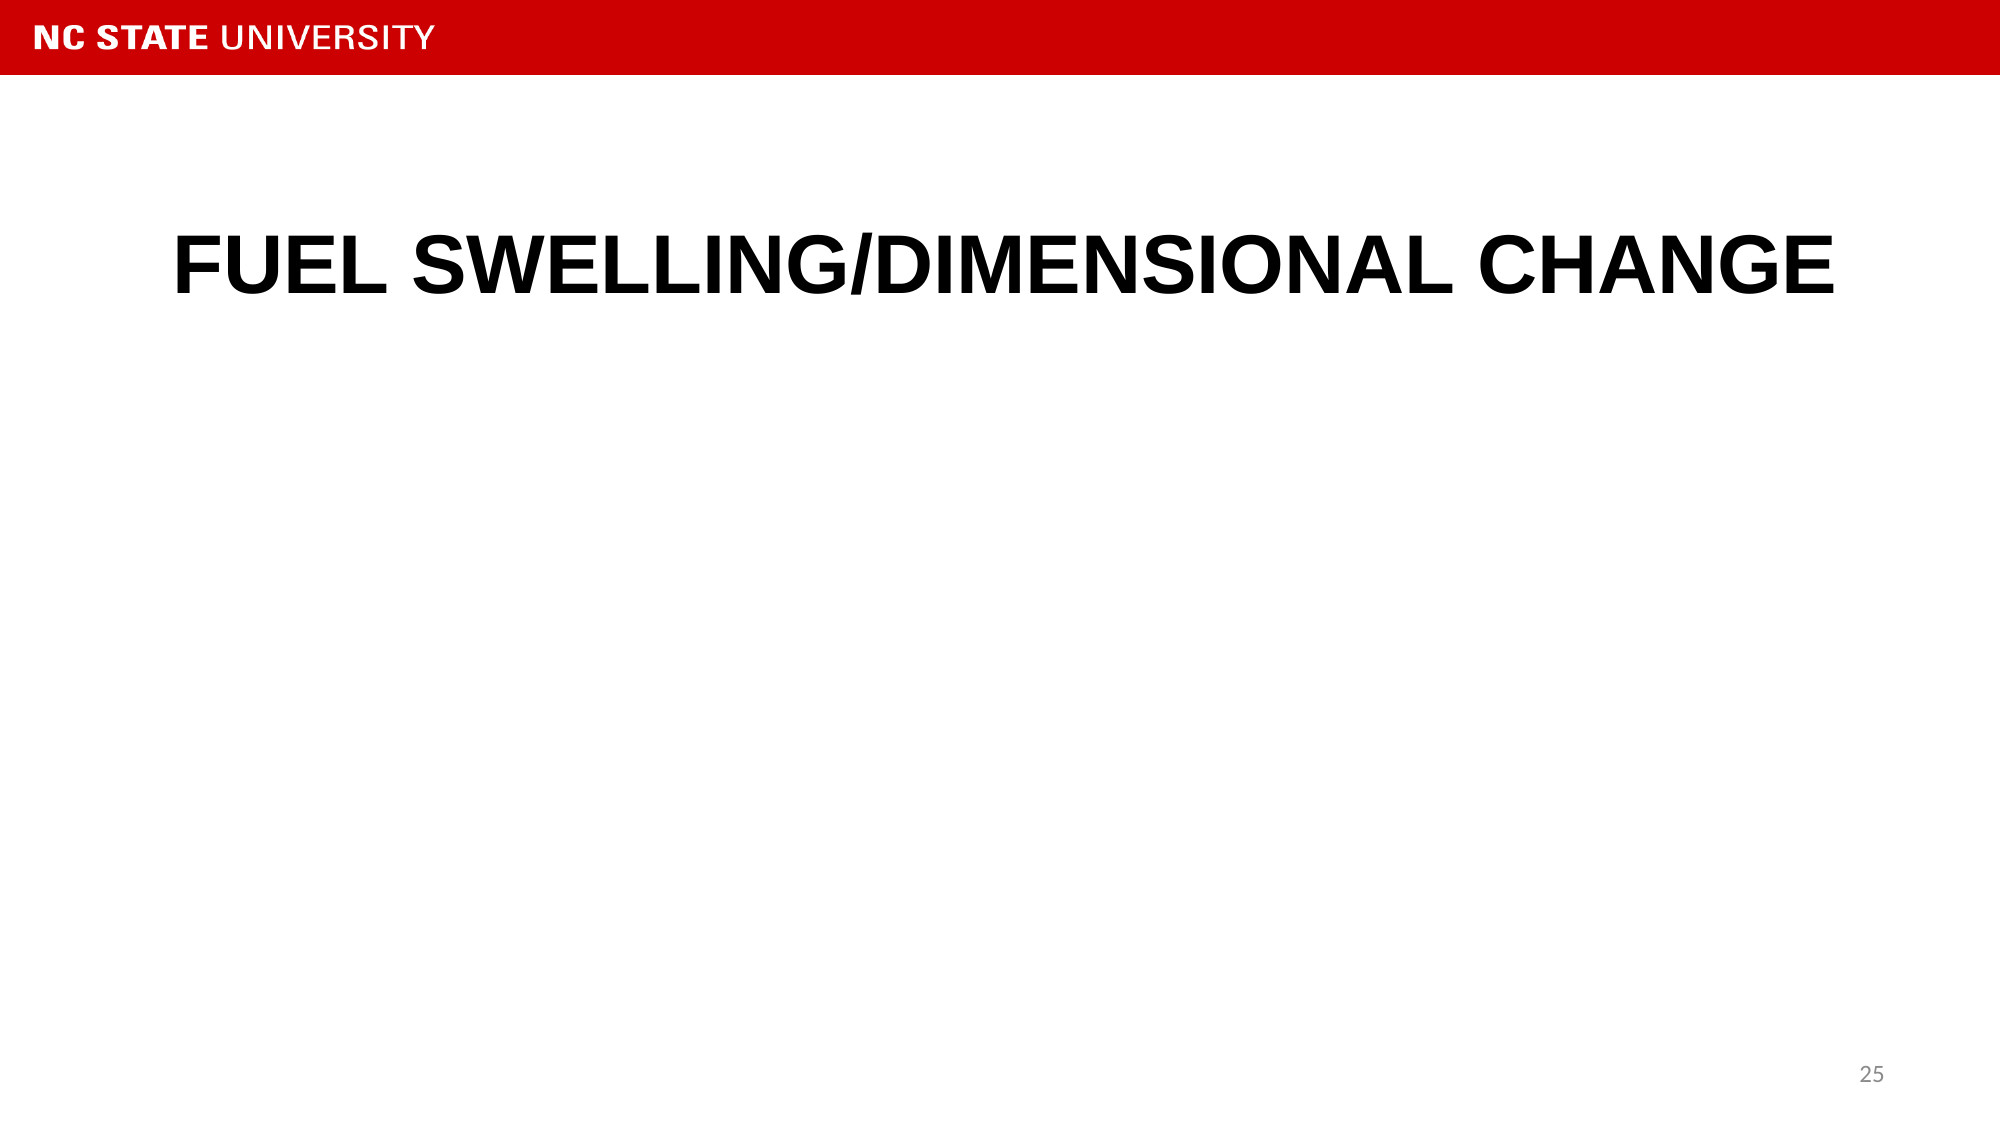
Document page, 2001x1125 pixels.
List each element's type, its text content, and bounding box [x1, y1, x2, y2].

title Fuel Swelling/Dimensional Change [157, 202, 1858, 426]
slide_number 25 [1433, 1042, 1900, 1103]
picture [0, 0, 2000, 75]
